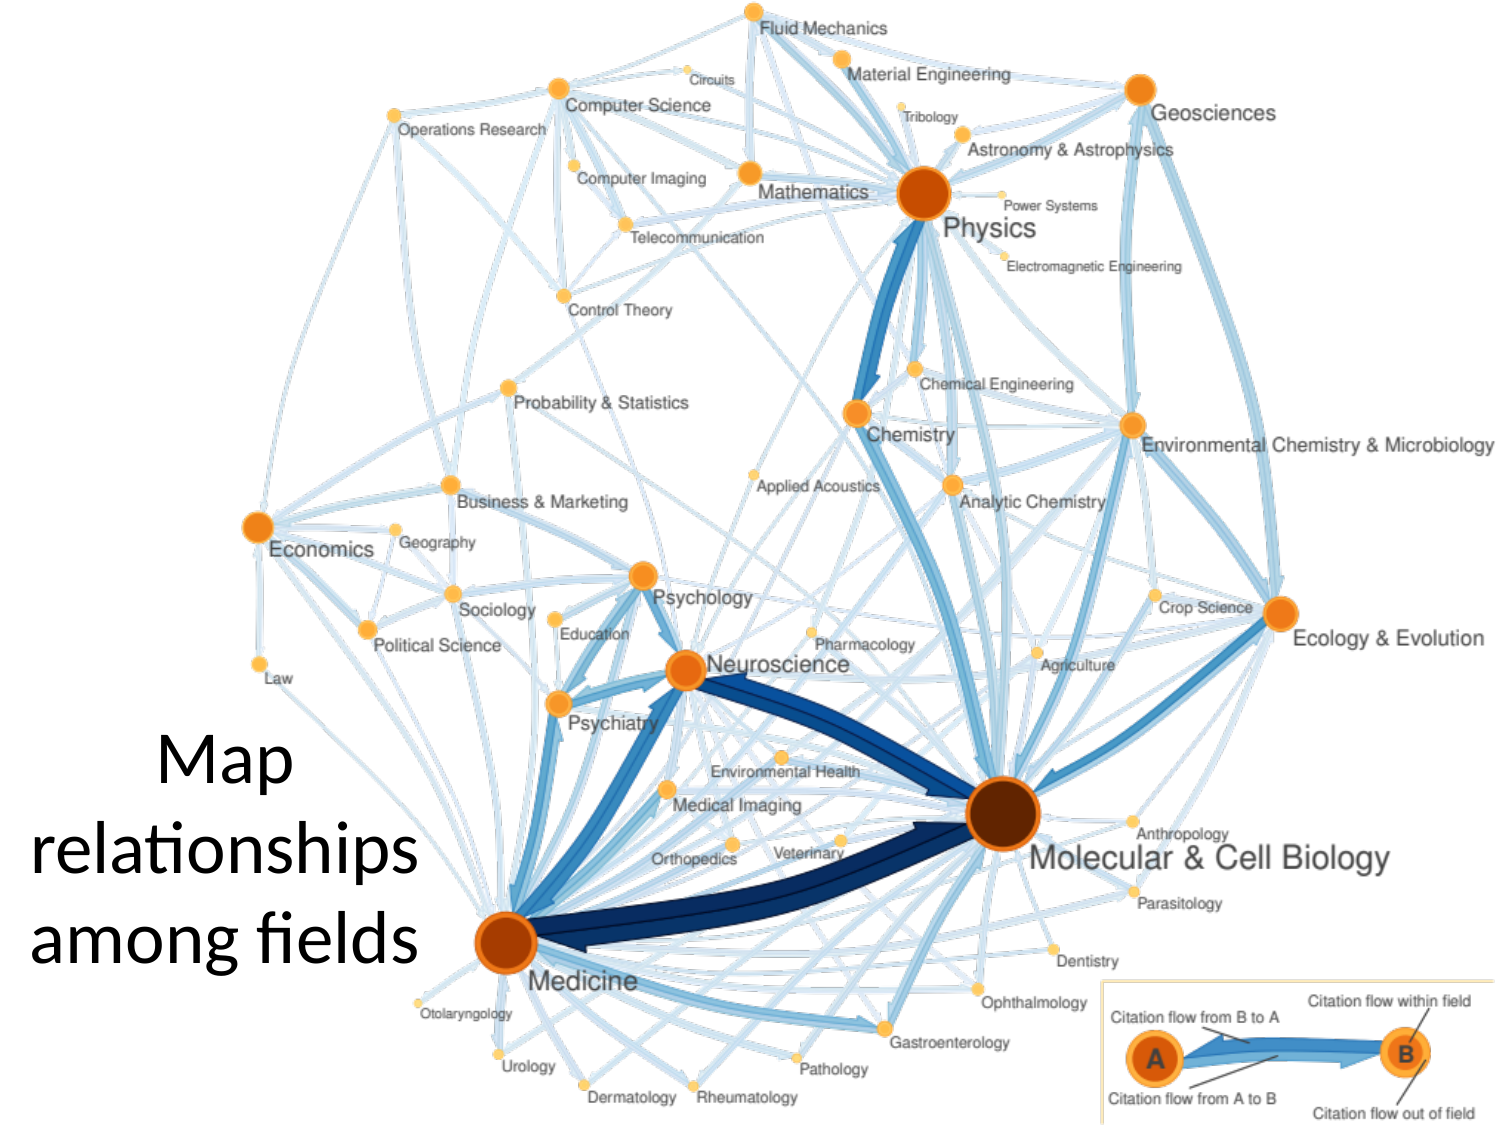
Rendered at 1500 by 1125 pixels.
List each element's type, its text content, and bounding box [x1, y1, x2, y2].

title Map relationships among fields [0, 699, 235, 988]
picture [240, 0, 1496, 1125]
